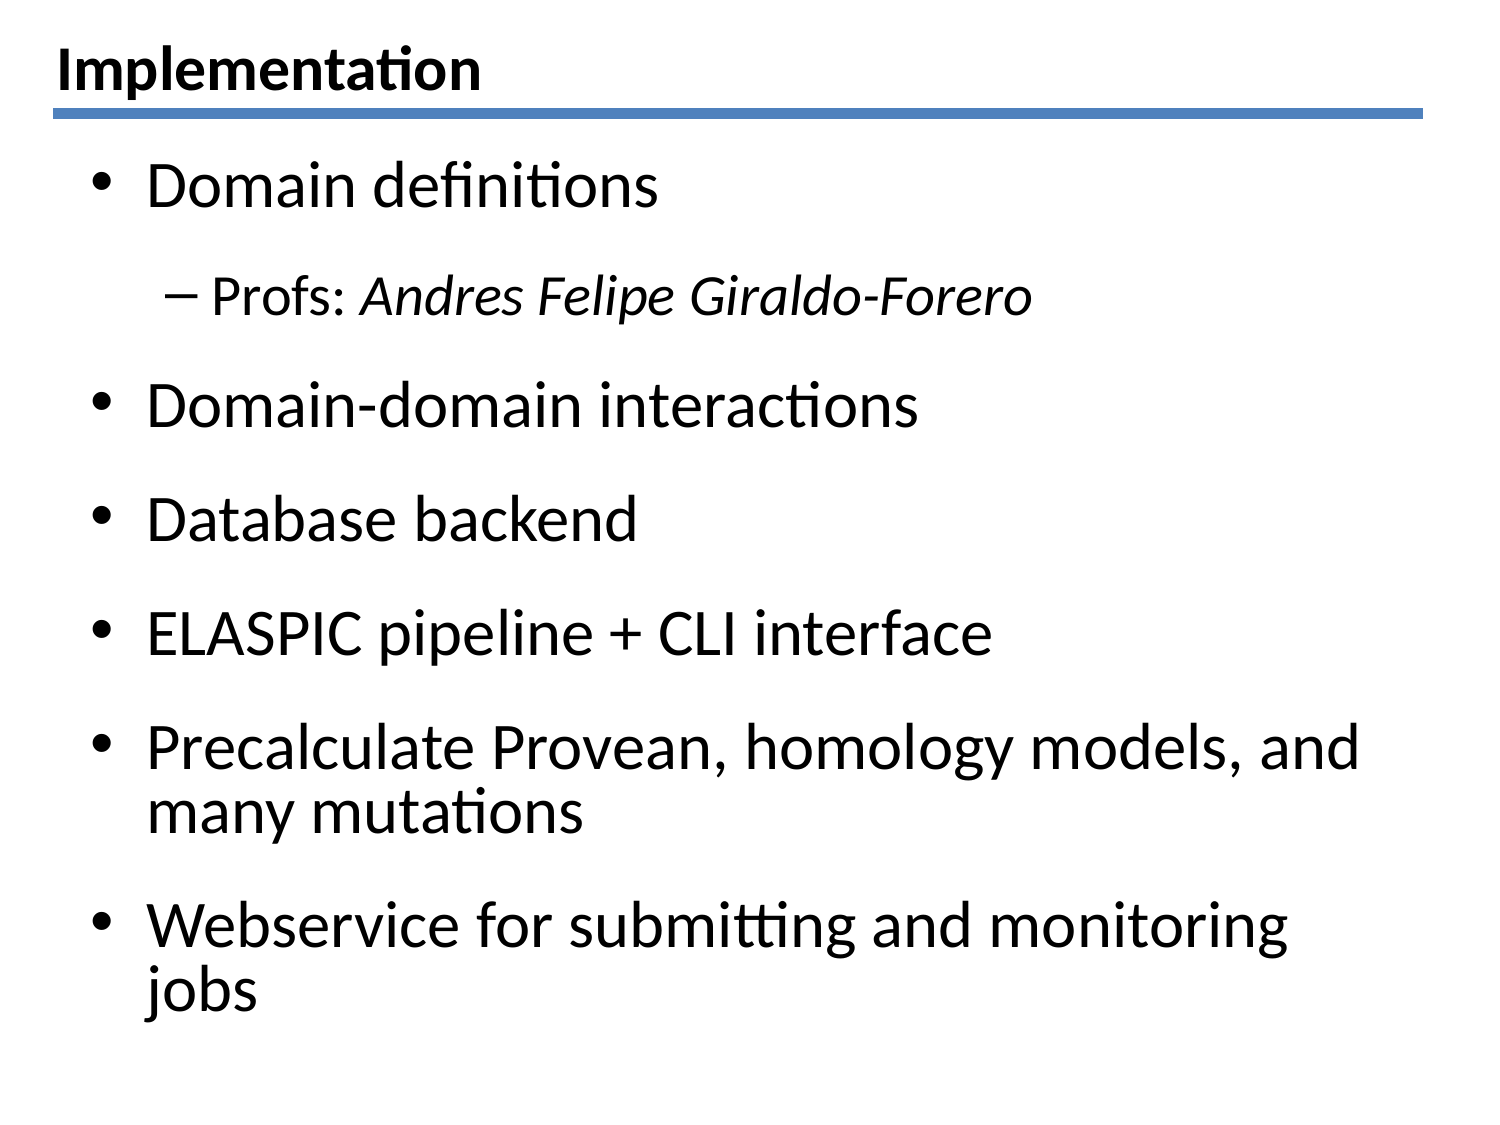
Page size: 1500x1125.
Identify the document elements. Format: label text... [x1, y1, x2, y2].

title Implementation [41, 19, 1483, 112]
list Domain definitions Profs: Andres Felipe Giraldo-Forero Domain-domain interactions Database backend ELASPIC pipeline + CLI interface Precalculate Provean, homology models, and many mutations Webservice for submitting and monitoring jobs [75, 149, 1425, 1083]
